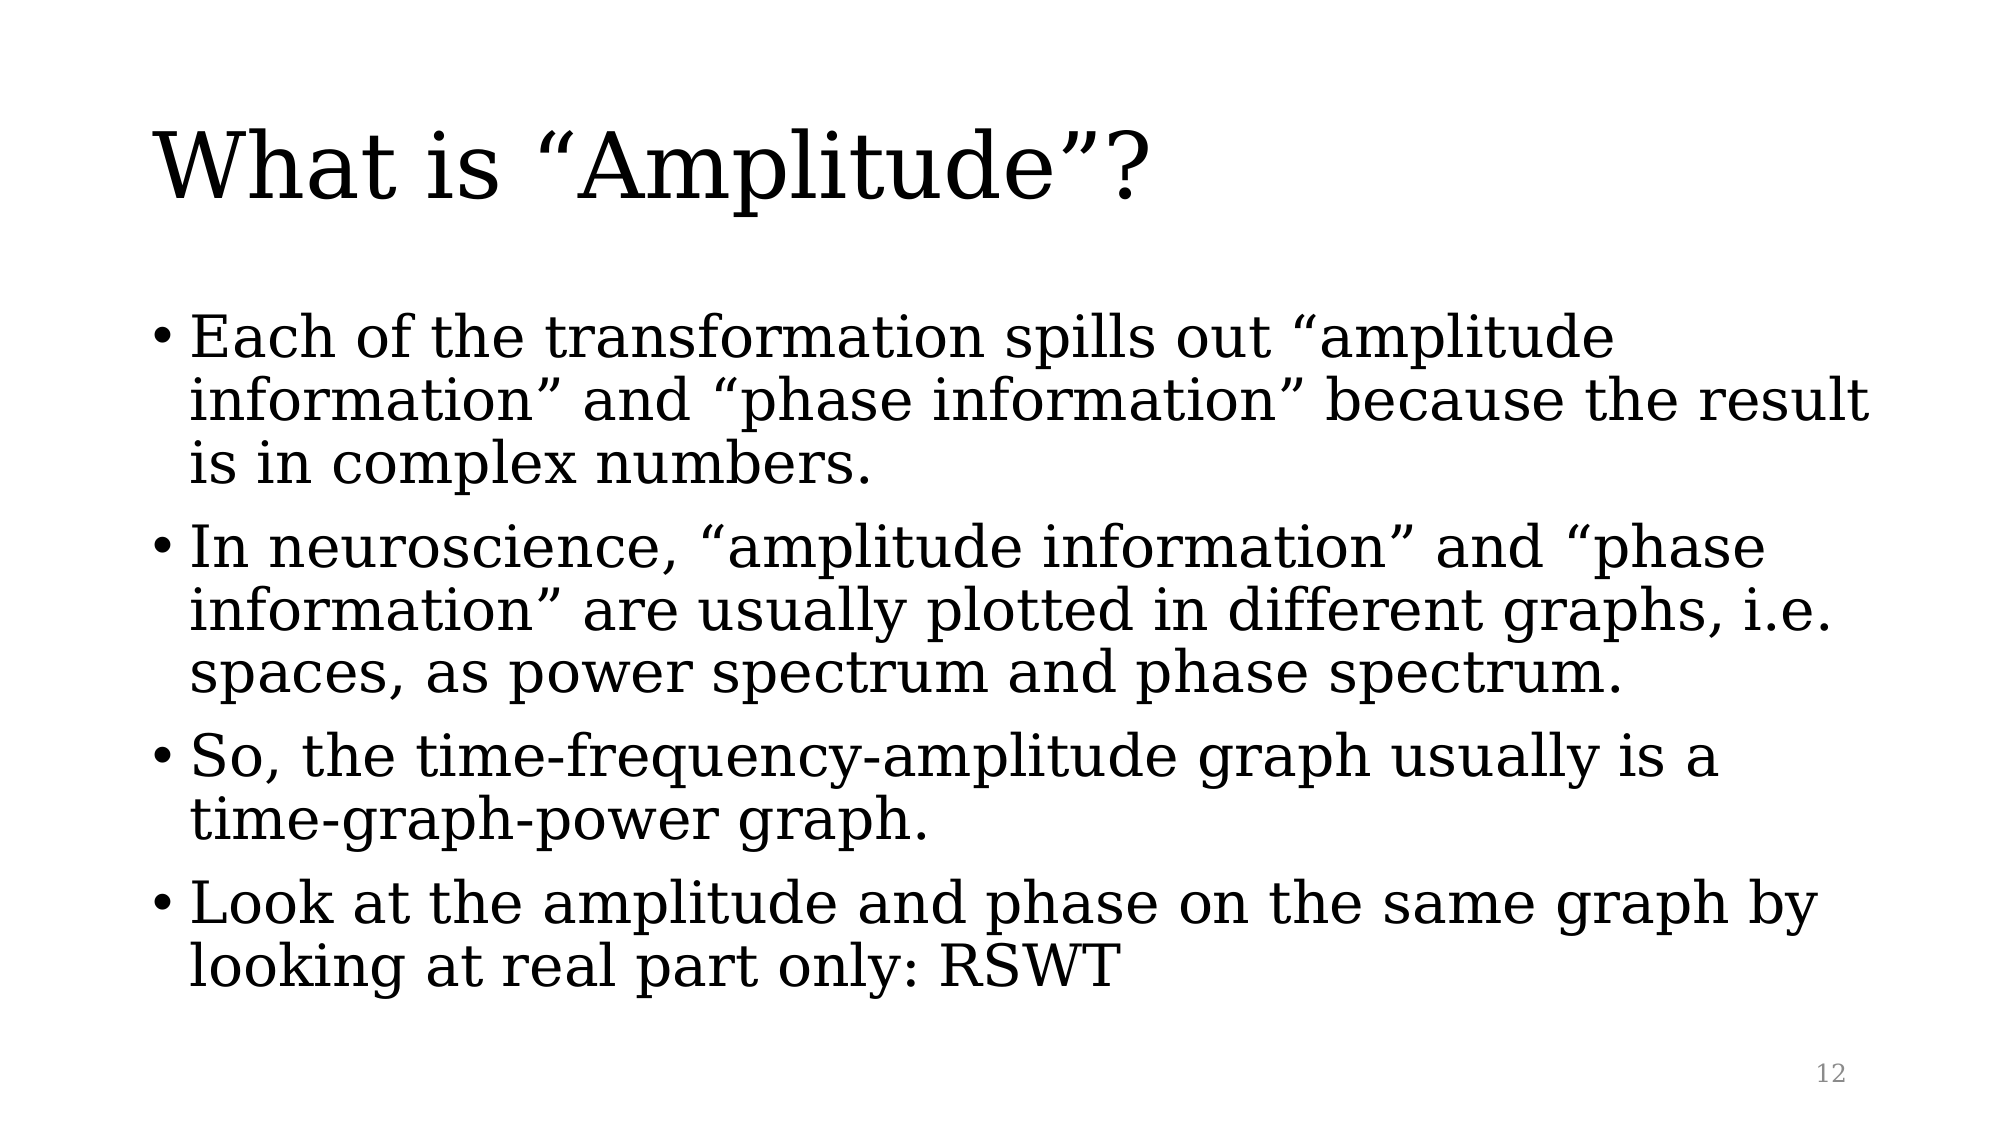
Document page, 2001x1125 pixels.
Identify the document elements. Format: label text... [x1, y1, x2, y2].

list Each of the transformation spills out “amplitude information” and “phase information” because the result is in complex numbers. In neuroscience, “amplitude information” and “phase information” are usually plotted in different graphs, i.e. spaces, as power spectrum and phase spectrum. So, the time-frequency-amplitude graph usually is a time-graph-power graph. Look at the amplitude and phase on the same graph by looking at real part only: RSWT [137, 299, 1900, 1014]
slide_number 12 [1412, 1042, 1863, 1103]
title What is “Amplitude”? [137, 59, 1863, 278]
